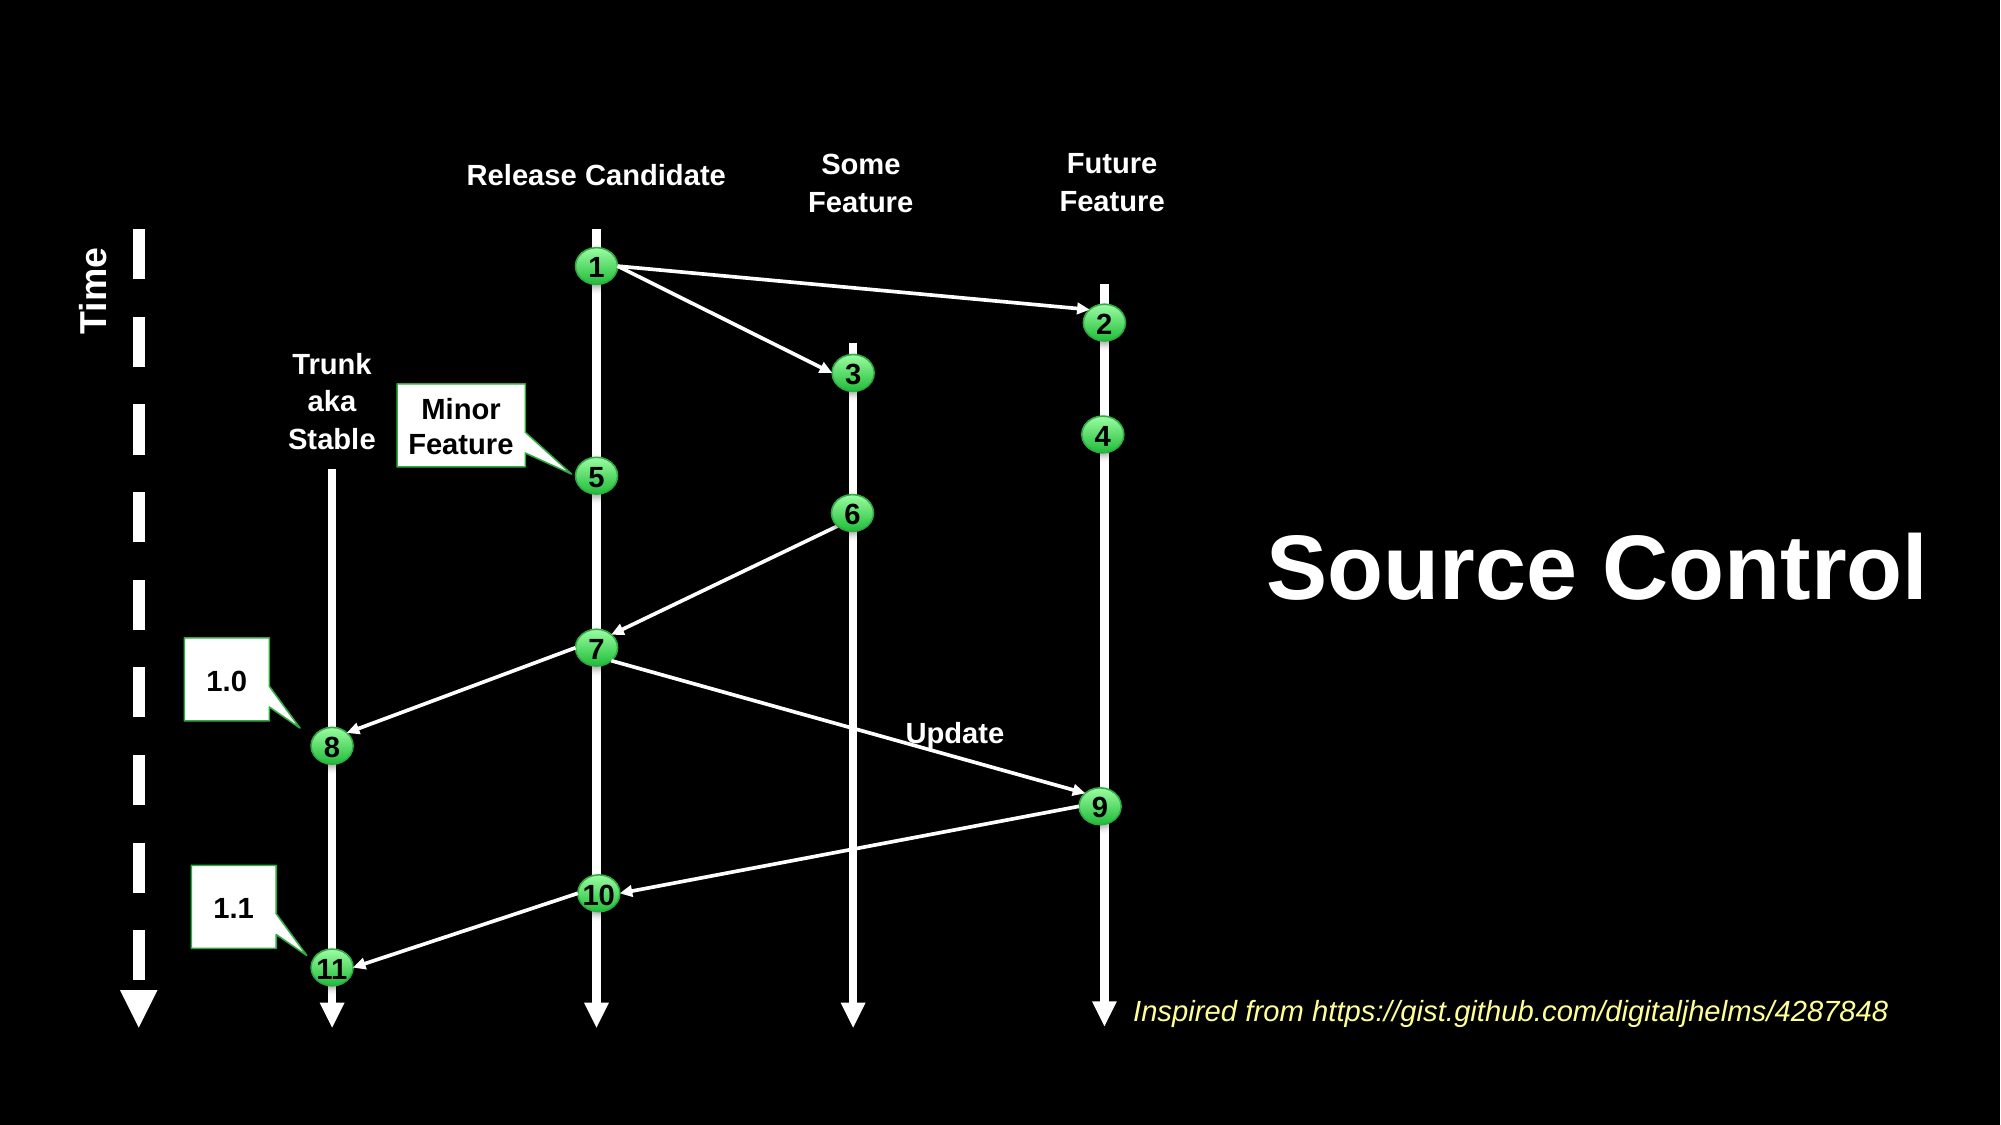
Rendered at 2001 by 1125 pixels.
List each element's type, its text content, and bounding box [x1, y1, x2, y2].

text_box 11 [337, 948, 352, 987]
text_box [619, 806, 1080, 894]
text_box 4 [1081, 415, 1100, 454]
text_box Inspired from https://gist.github.com/digitaljhelms/4287848 [114, 989, 1890, 1037]
text_box 3 [833, 354, 848, 392]
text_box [617, 317, 833, 374]
text_box 5 [574, 457, 592, 495]
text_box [352, 893, 579, 968]
text_box 8 [337, 727, 354, 765]
text_box Some Feature [785, 143, 936, 264]
text_box Future Feature [1037, 141, 1188, 292]
text_box 1.0 [183, 637, 301, 729]
text_box 7 [601, 628, 619, 667]
text_box 4 [1108, 415, 1125, 454]
text_box 2 [1108, 303, 1127, 342]
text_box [611, 660, 1086, 794]
text_box 2 [1082, 303, 1100, 342]
text_box Release Candidate [521, 154, 672, 305]
text_box 6 [857, 494, 875, 532]
text_box 9 [1108, 788, 1122, 825]
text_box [611, 525, 838, 635]
text_box 5 [601, 456, 619, 495]
text_box 1.1 [190, 864, 308, 957]
text_box 10 [601, 874, 619, 913]
text_box 1 [574, 247, 592, 285]
text_box 1 [601, 247, 619, 285]
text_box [617, 265, 1090, 310]
text_box 9 [1078, 787, 1100, 826]
text_box 11 [310, 948, 327, 987]
text_box 3 [857, 354, 875, 392]
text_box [346, 647, 576, 734]
text_box Source Control [1266, 580, 1417, 731]
text_box Time [76, 124, 131, 335]
text_box 7 [574, 628, 592, 667]
text_box Trunk aka Stable [257, 342, 407, 493]
text_box 10 [577, 875, 592, 912]
text_box 8 [310, 727, 327, 765]
text_box 6 [830, 494, 848, 532]
text_box Minor Feature [396, 383, 573, 475]
